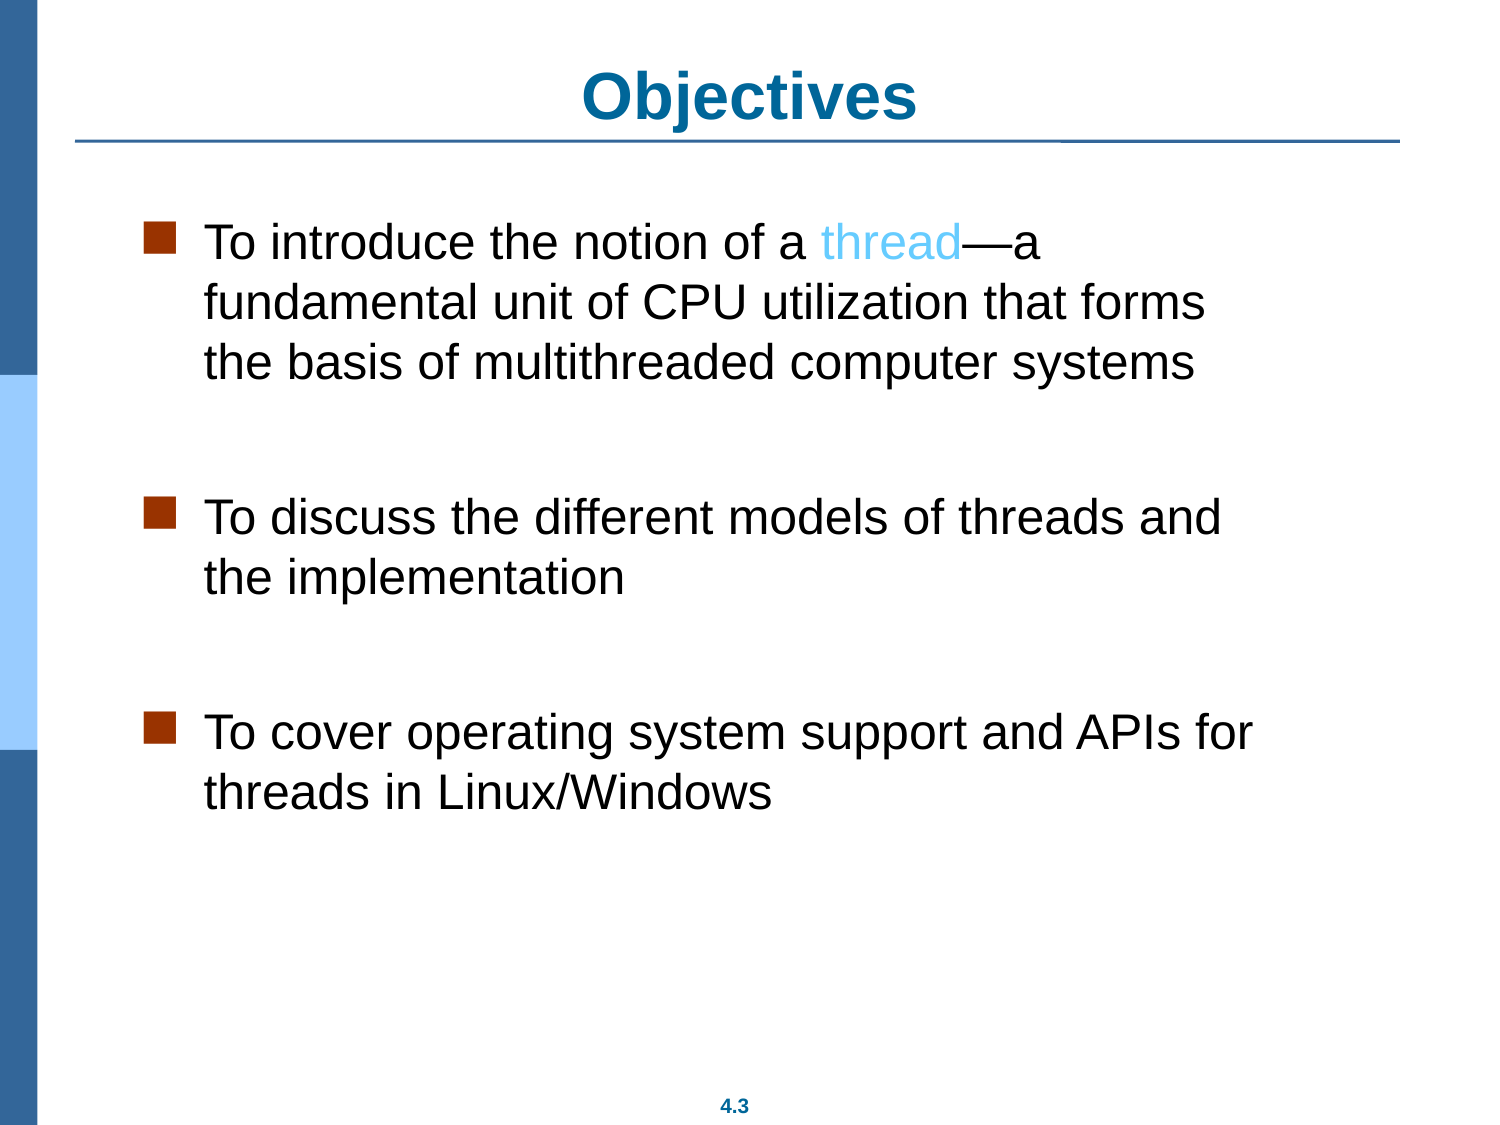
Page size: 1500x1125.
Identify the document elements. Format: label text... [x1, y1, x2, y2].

list To introduce the notion of a thread—a fundamental unit of CPU utilization that forms the basis of multithreaded computer systems To discuss the different models of threads and the implementation To cover operating system support and APIs for threads in Linux/Windows [132, 202, 1271, 946]
title Objectives [75, 45, 1425, 141]
